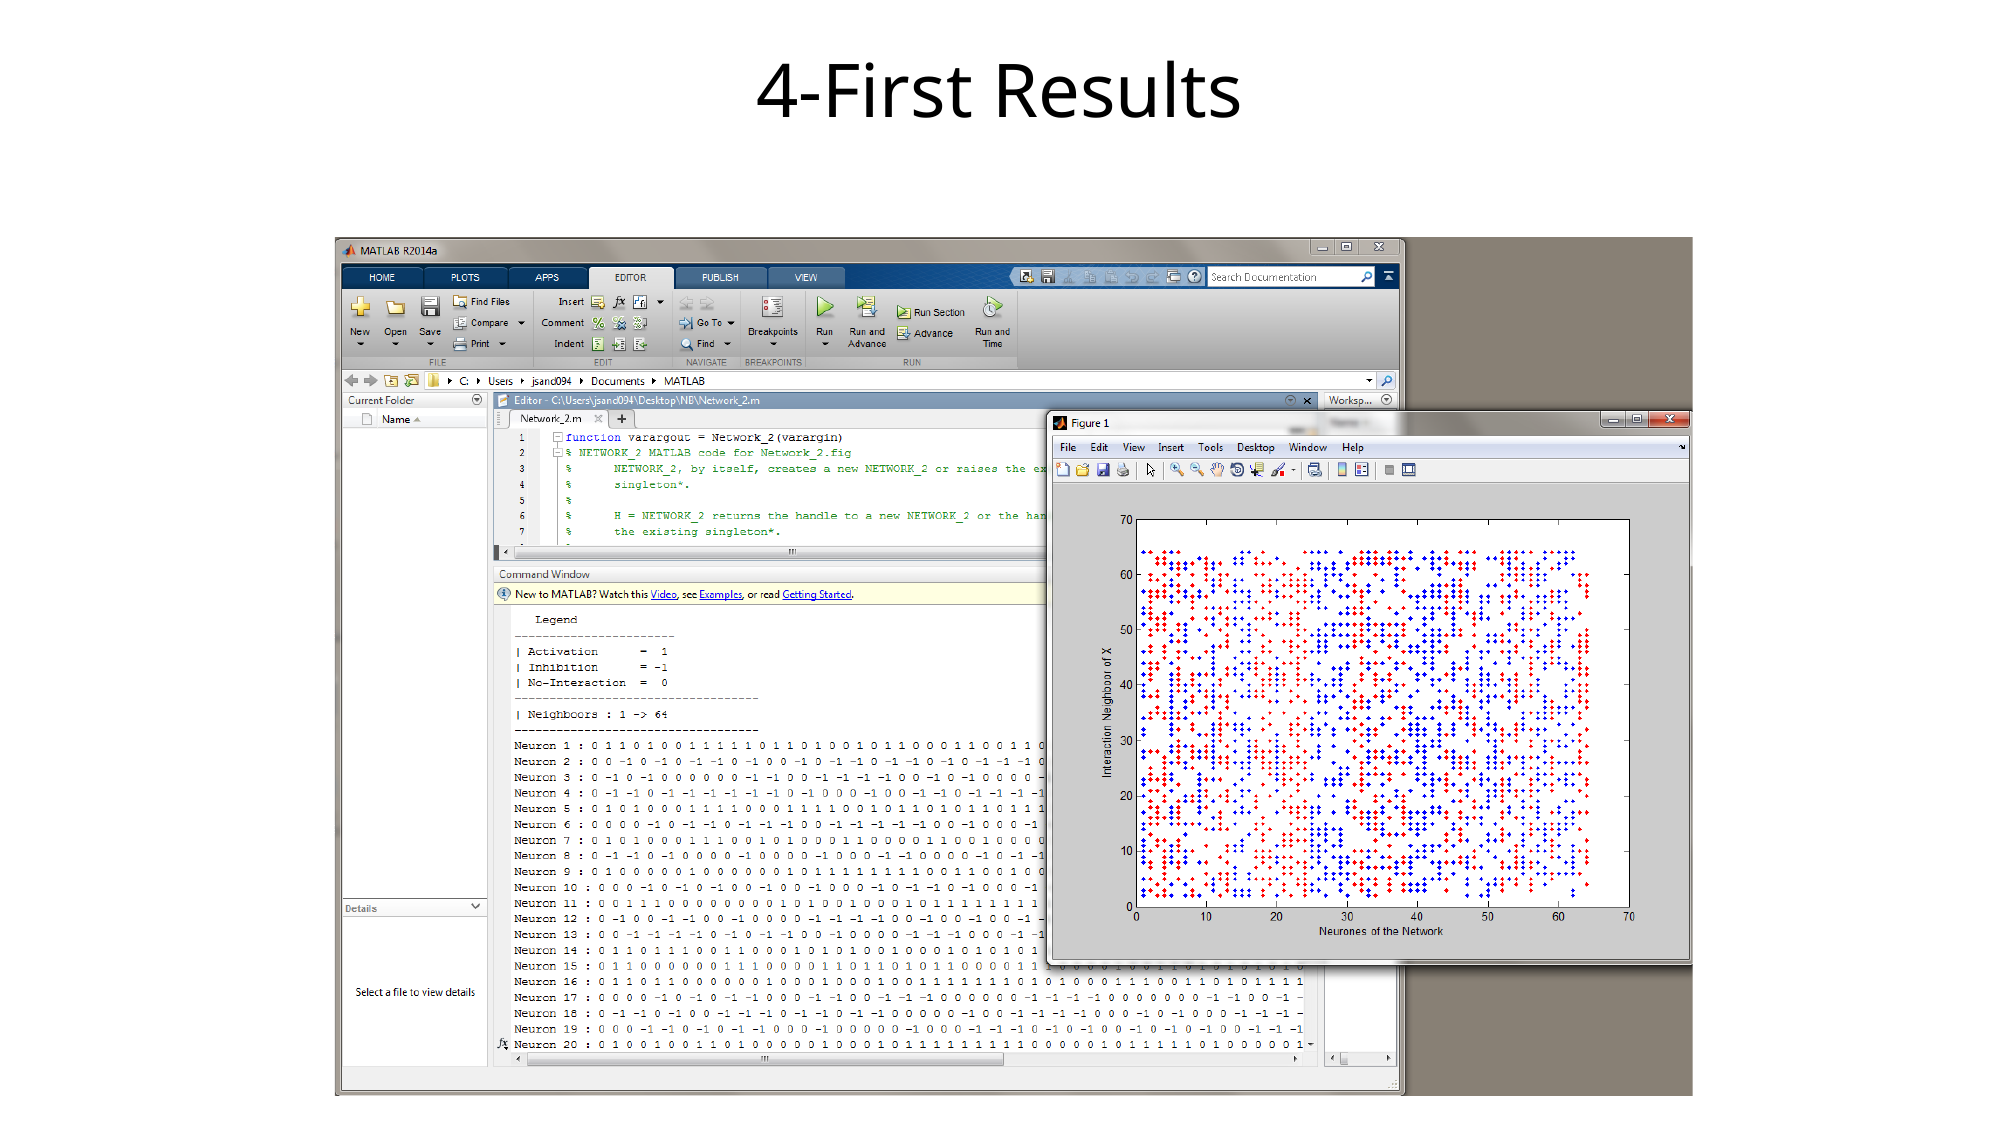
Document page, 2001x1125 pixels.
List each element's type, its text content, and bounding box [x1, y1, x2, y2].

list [334, 237, 1693, 1096]
title 4-First Results [137, 45, 1863, 142]
